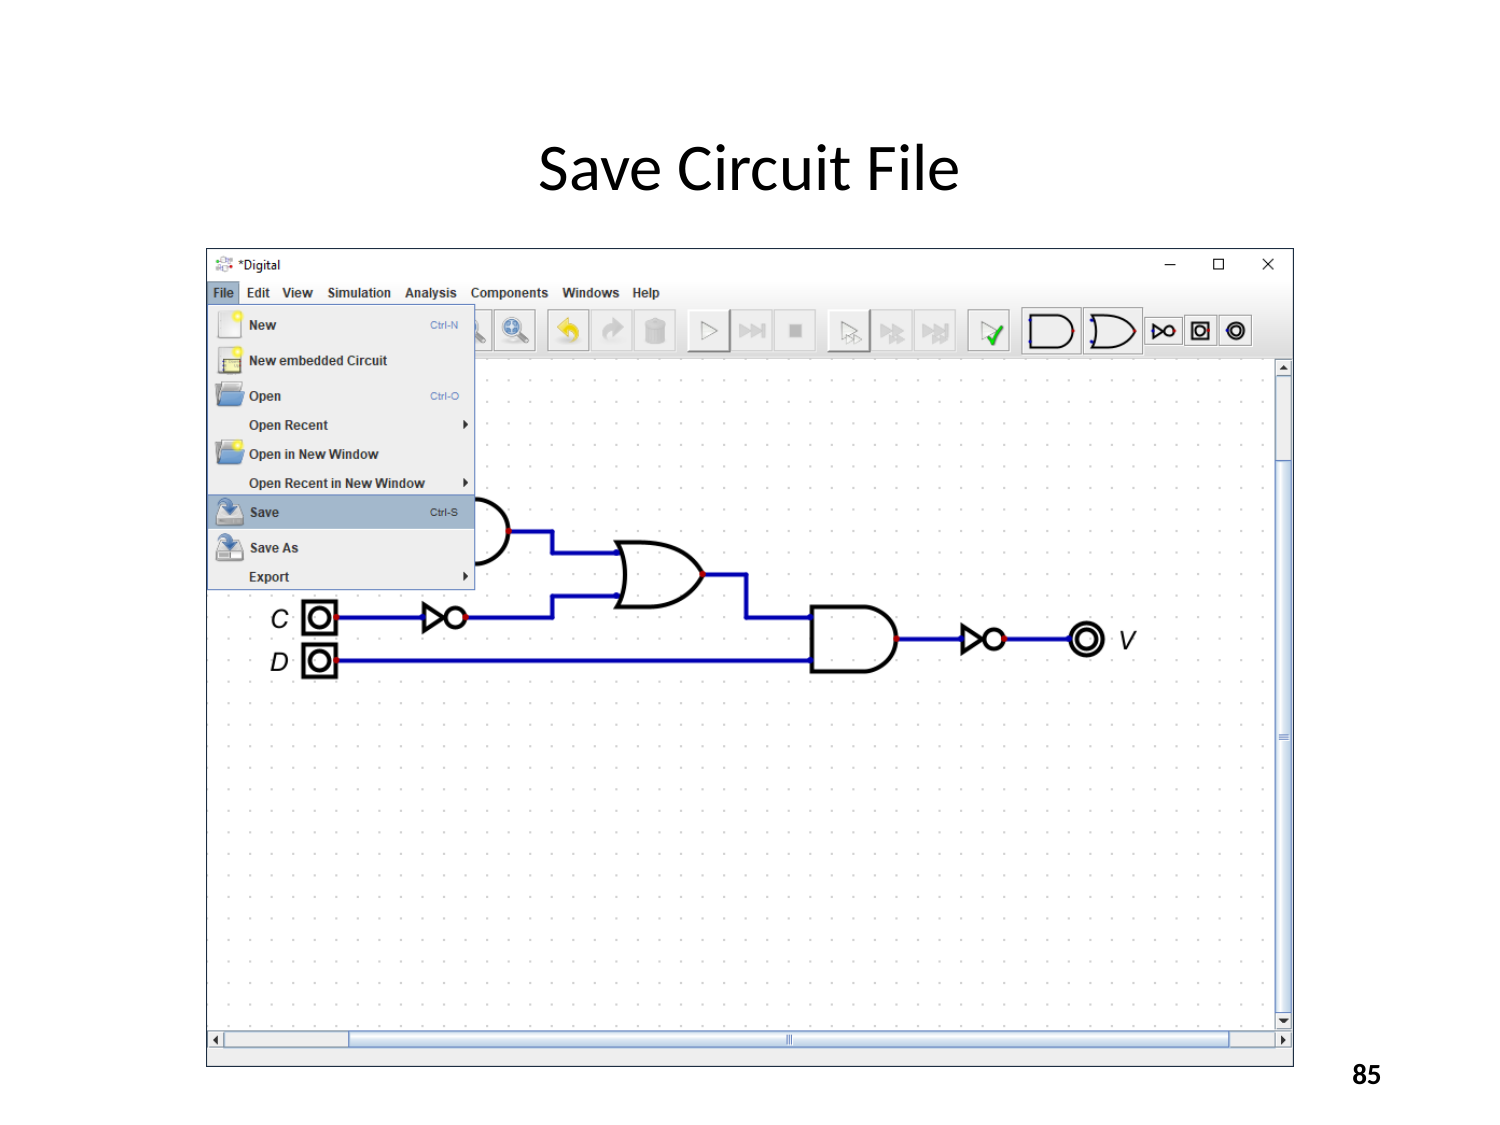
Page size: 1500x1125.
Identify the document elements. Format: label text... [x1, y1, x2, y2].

picture [206, 248, 1294, 1067]
title Save Circuit File [103, 59, 1397, 278]
slide_number 85 [1059, 1042, 1397, 1103]
